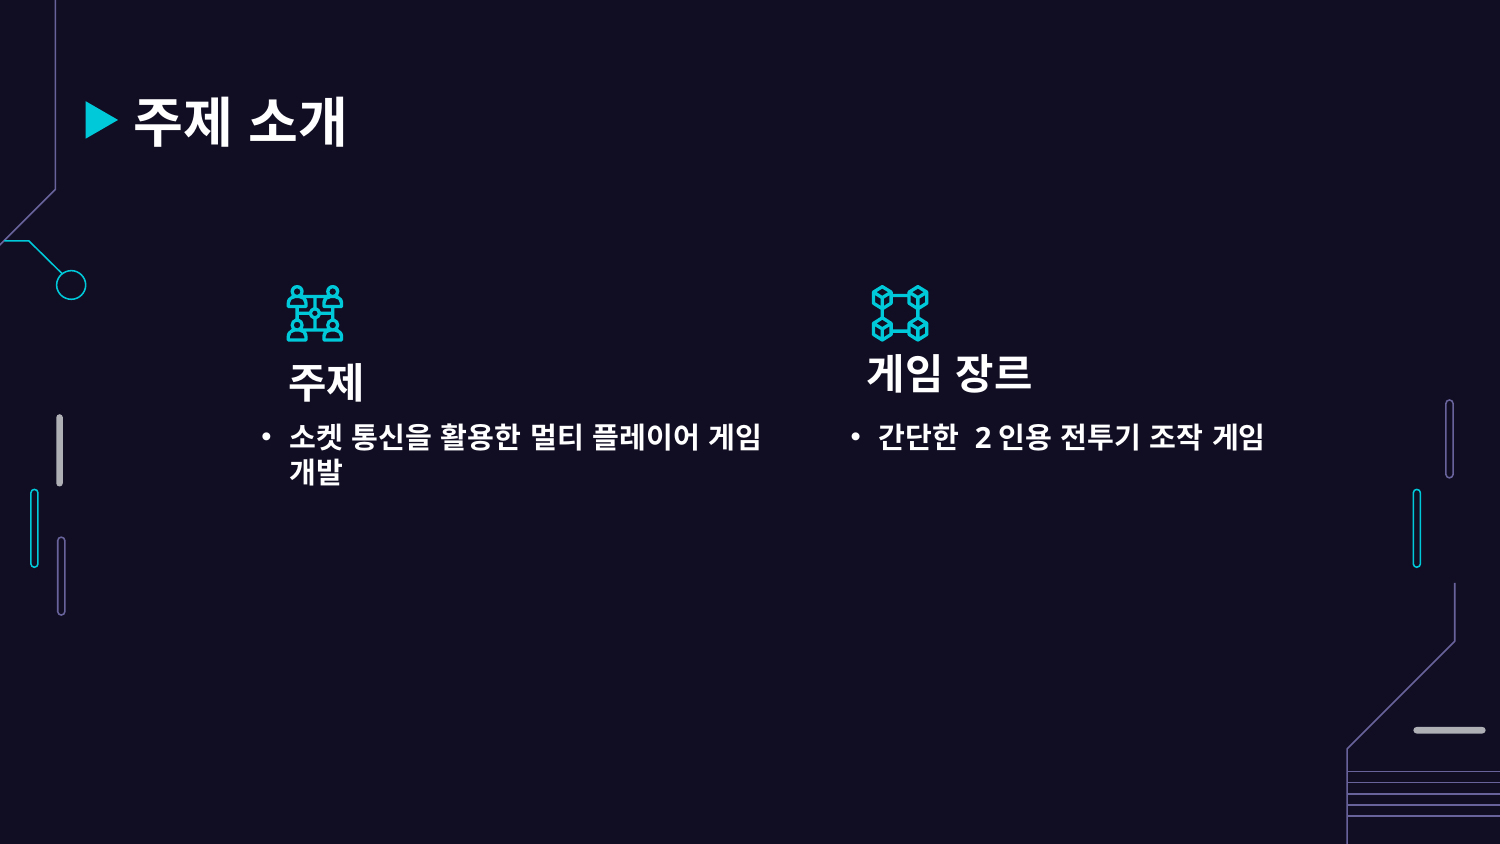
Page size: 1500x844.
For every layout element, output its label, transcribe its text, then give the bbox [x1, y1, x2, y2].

subtitle 게임 장르 [851, 333, 1281, 404]
text_box [286, 285, 344, 342]
subtitle 간단한 2인용 전투기 조작 게임 [835, 404, 1308, 646]
text_box [871, 285, 929, 342]
title 주제 소개 [118, 72, 1382, 167]
subtitle 주제 [273, 342, 702, 422]
subtitle 소켓 통신을 활용한 멀티 플레이어 게임 개발 [246, 404, 779, 646]
